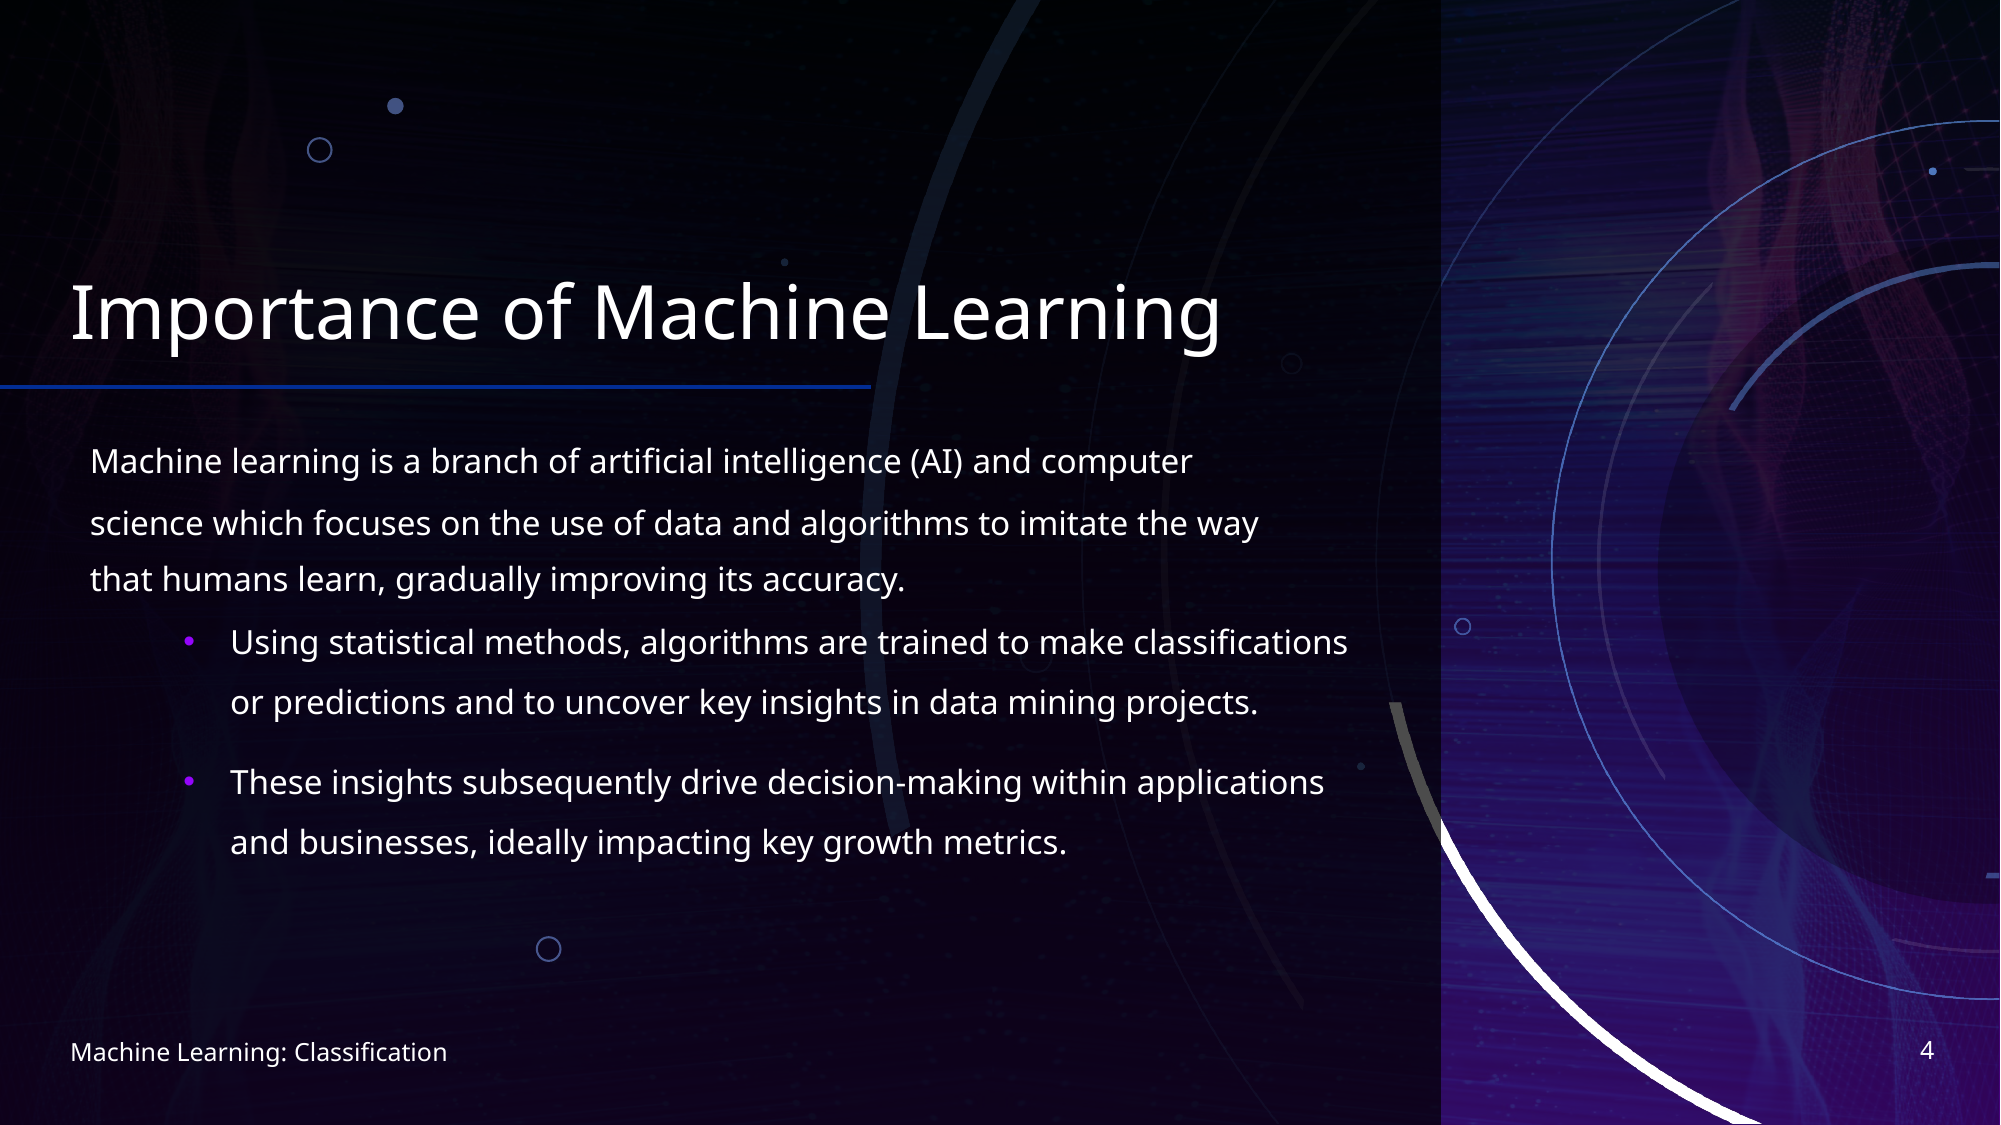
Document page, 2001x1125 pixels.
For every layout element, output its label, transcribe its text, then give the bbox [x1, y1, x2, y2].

list Machine learning is a branch of artificial intelligence (AI) and computer science which focuses on the use of data and algorithms to imitate the way that humans learn, gradually improving its accuracy. [74, 415, 1299, 573]
footer Machine Learning: Classification [55, 1023, 731, 1084]
title Importance of Machine Learning [55, 172, 1425, 364]
slide_number 4 [1499, 1021, 1950, 1082]
picture [730, 0, 2000, 1124]
list Using statistical methods, algorithms are trained to make classifications or predictions and to uncover key insights in data mining projects. These insights subsequently drive decision-making within applications and businesses, ideally impacting key growth metrics. [168, 593, 1392, 962]
